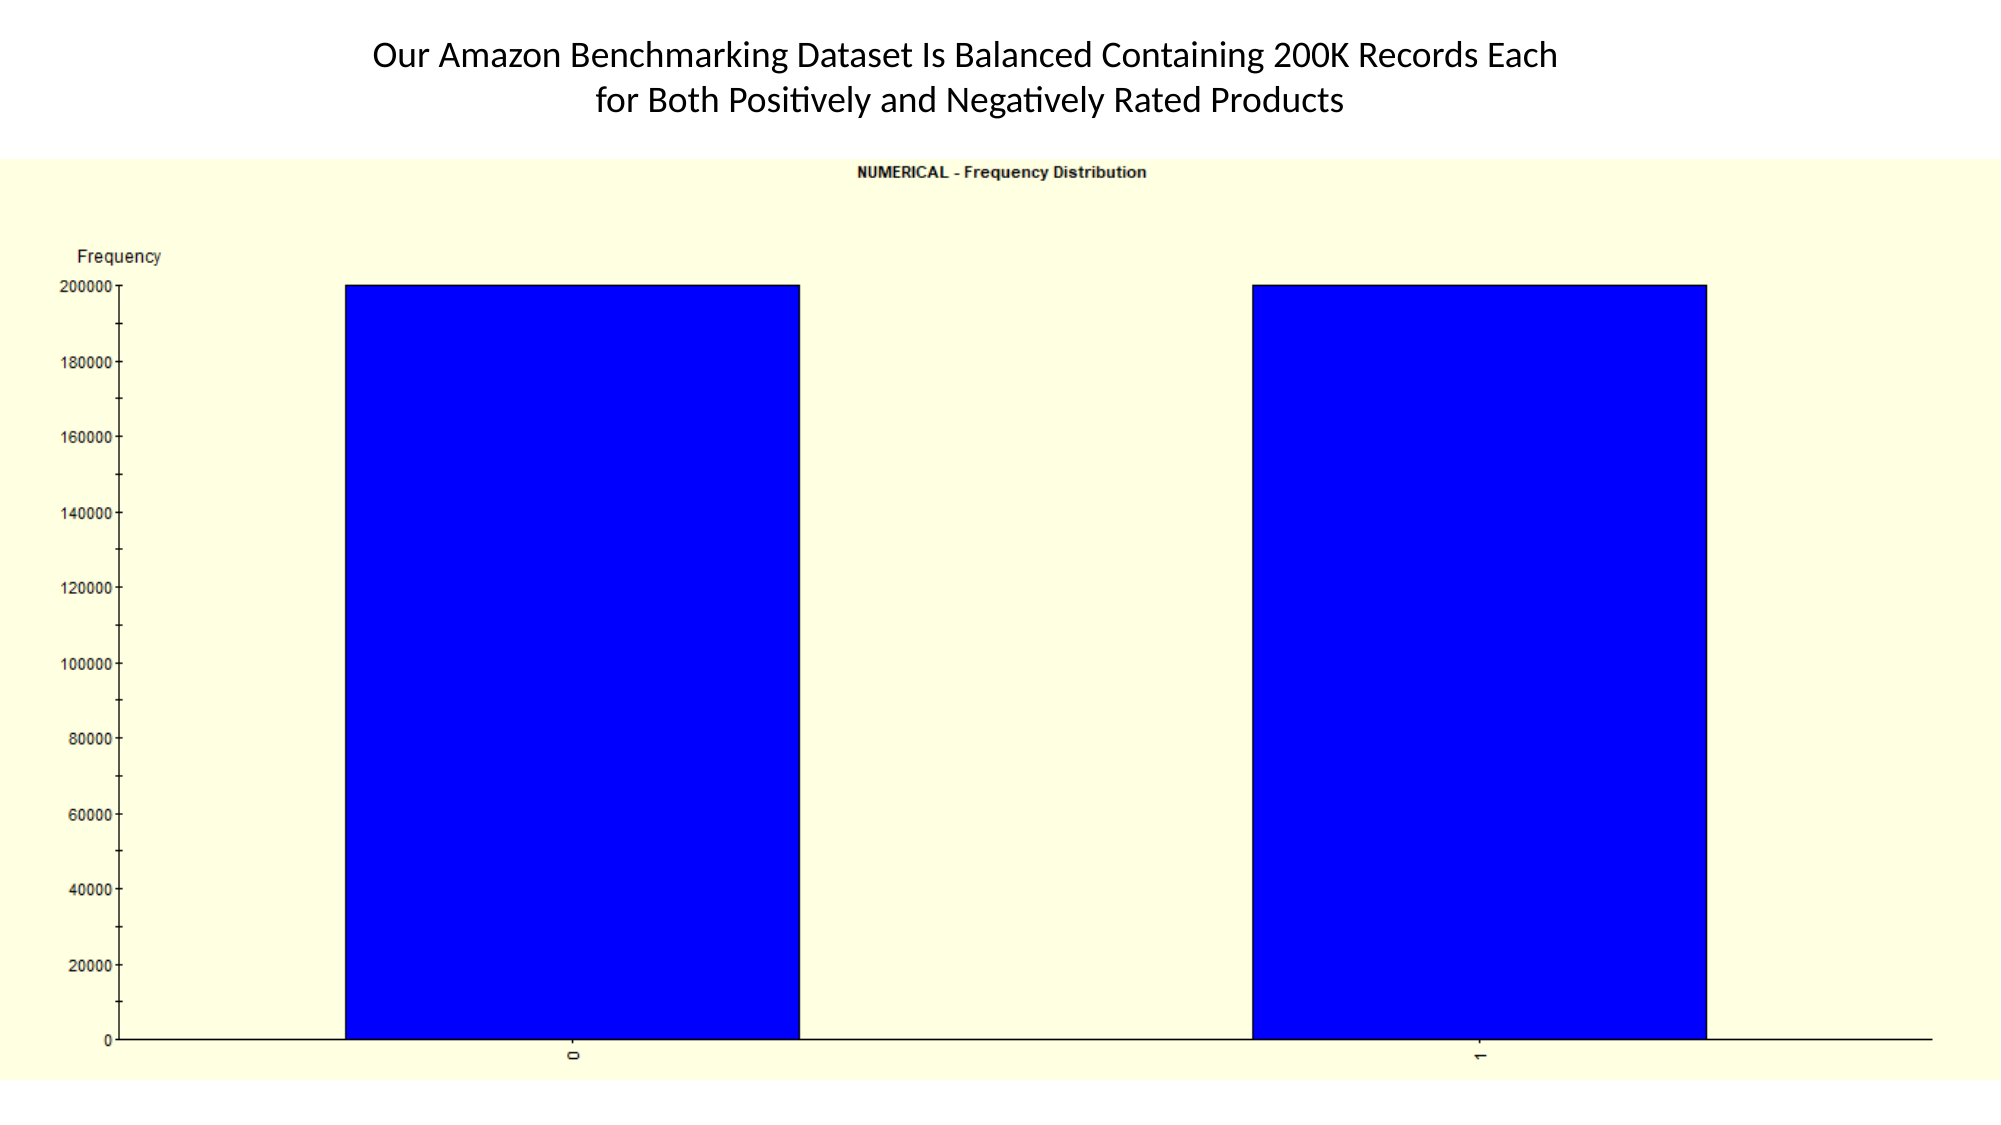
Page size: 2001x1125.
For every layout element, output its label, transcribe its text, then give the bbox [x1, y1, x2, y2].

picture [0, 159, 2000, 1080]
text_box Our Amazon Benchmarking Dataset Is Balanced Containing 200K Records Each for Both Positively and Negatively Rated Products [79, 22, 1862, 128]
